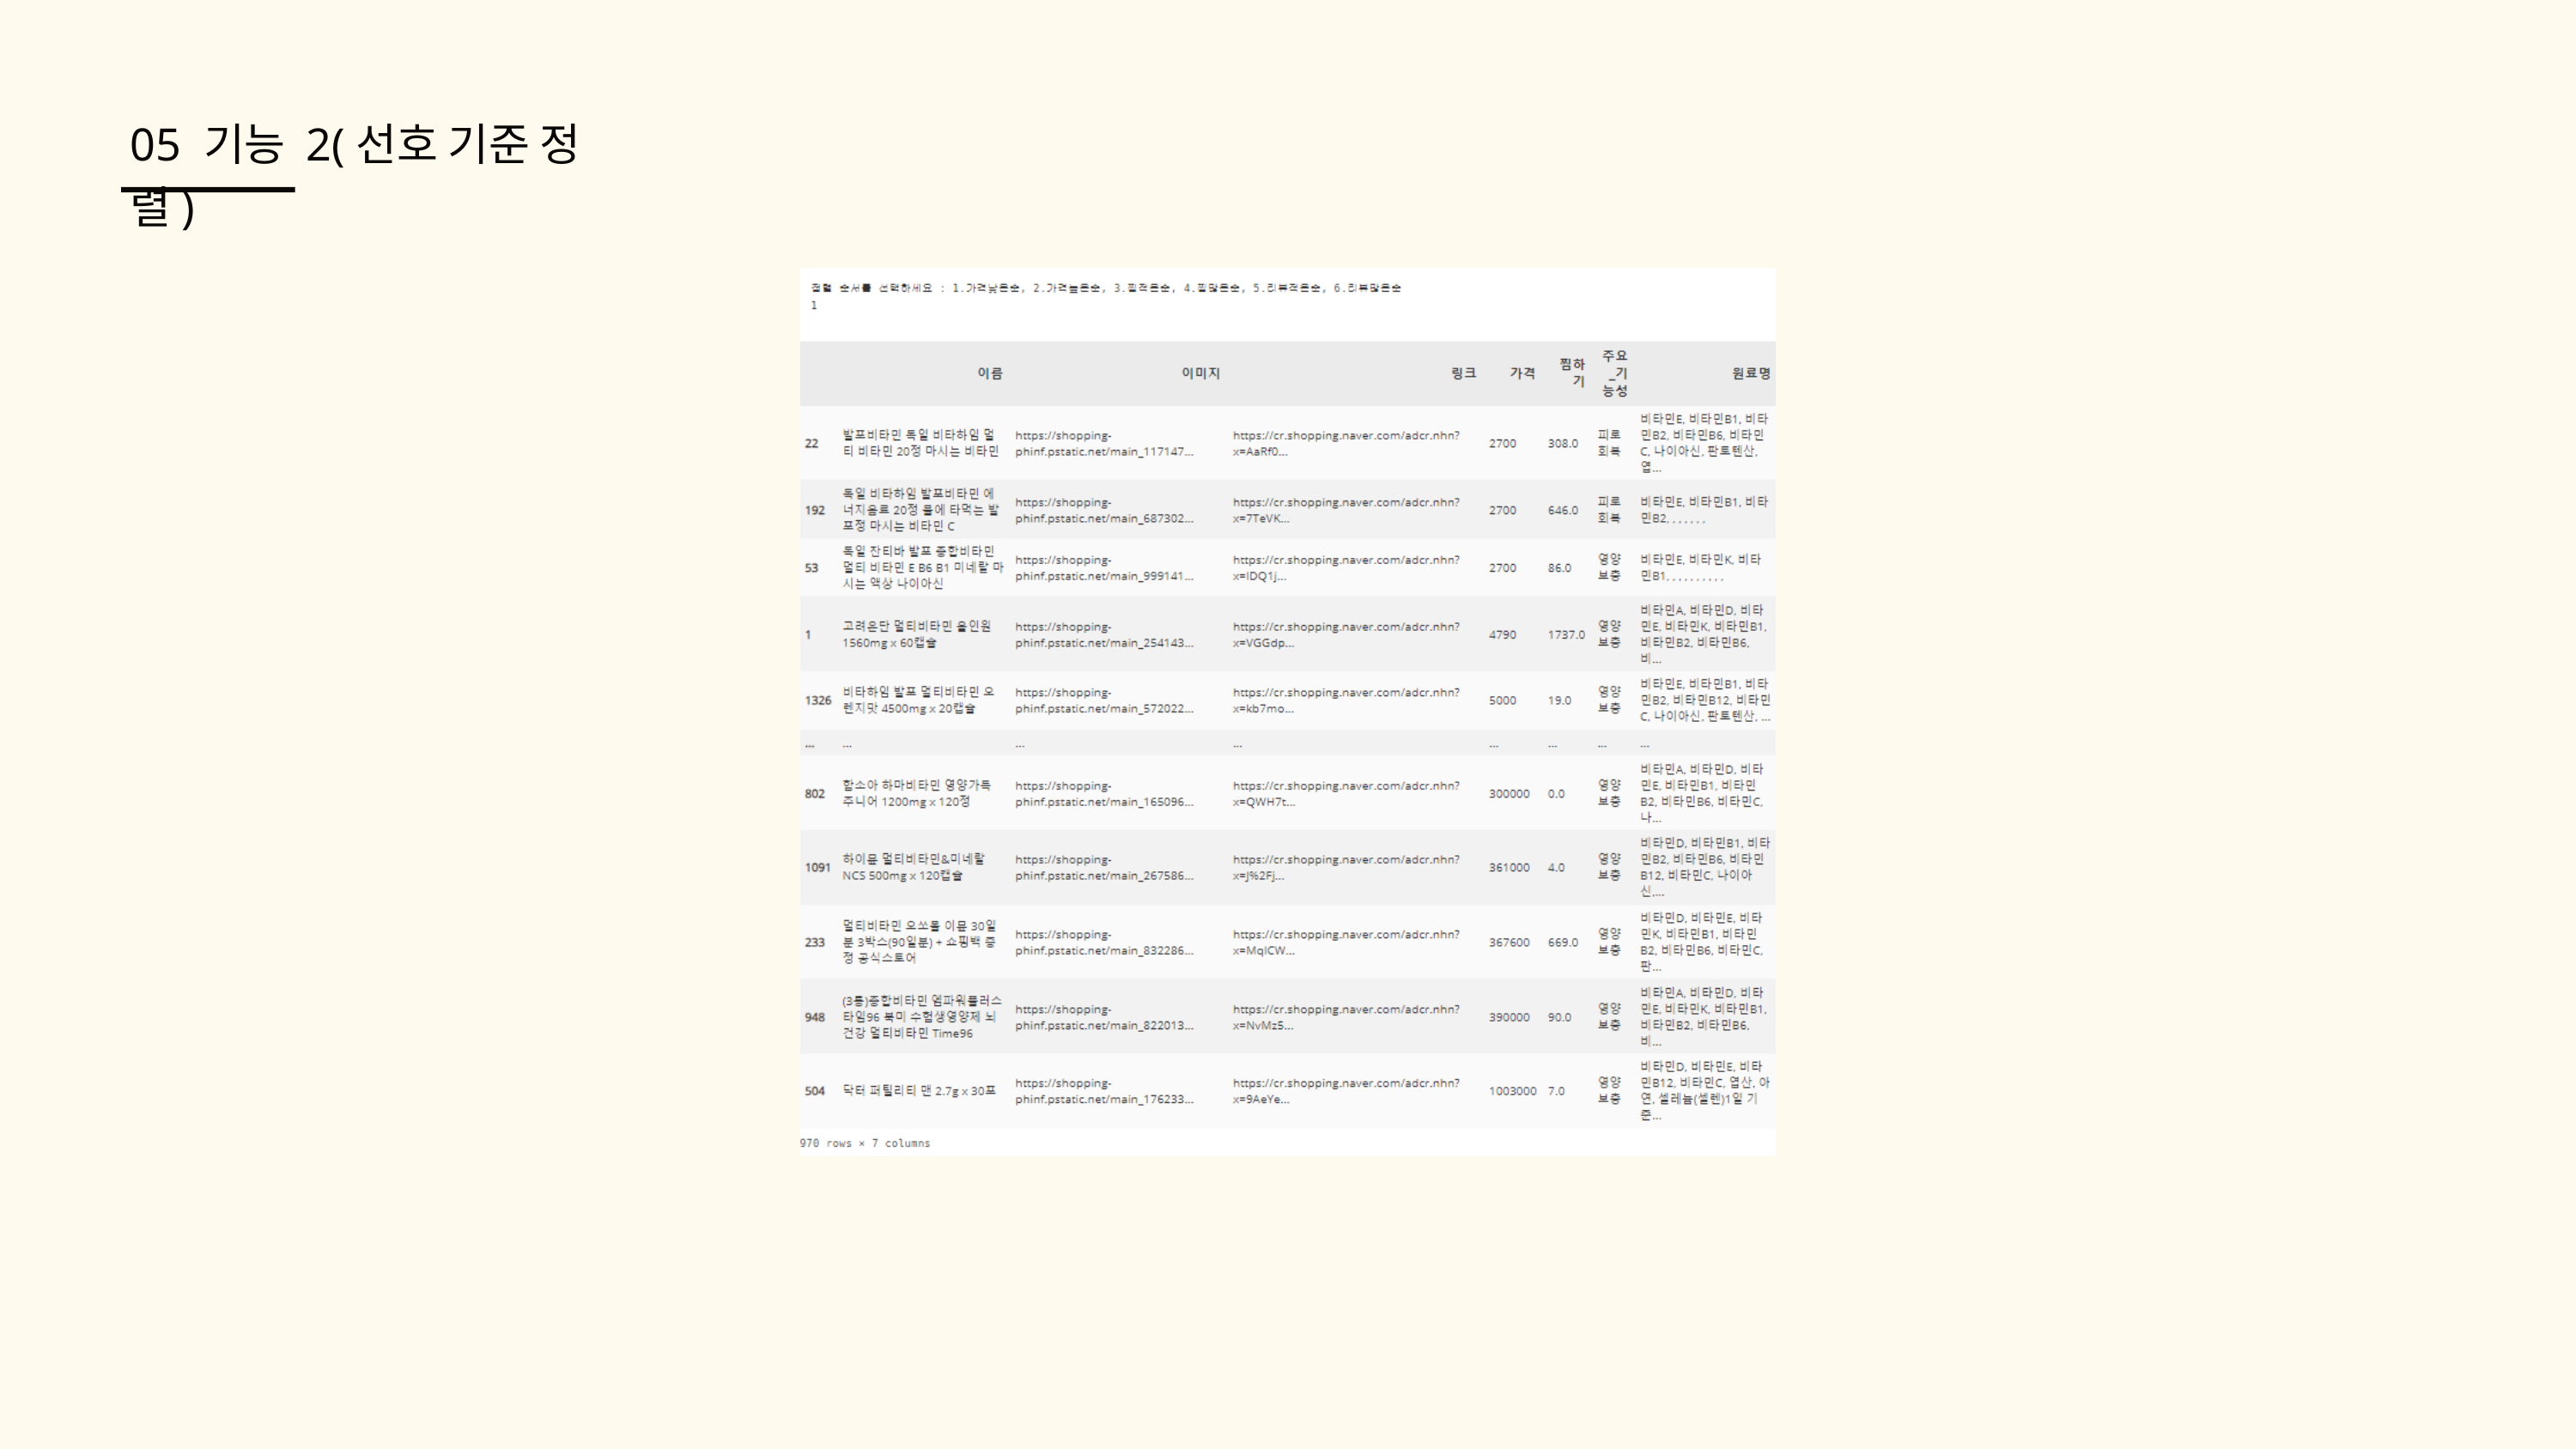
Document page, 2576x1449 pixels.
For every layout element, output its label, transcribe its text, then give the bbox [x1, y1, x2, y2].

text_box 05 기능 2(선호 기준 정렬) [130, 107, 623, 233]
text_box [799, 268, 1777, 1156]
